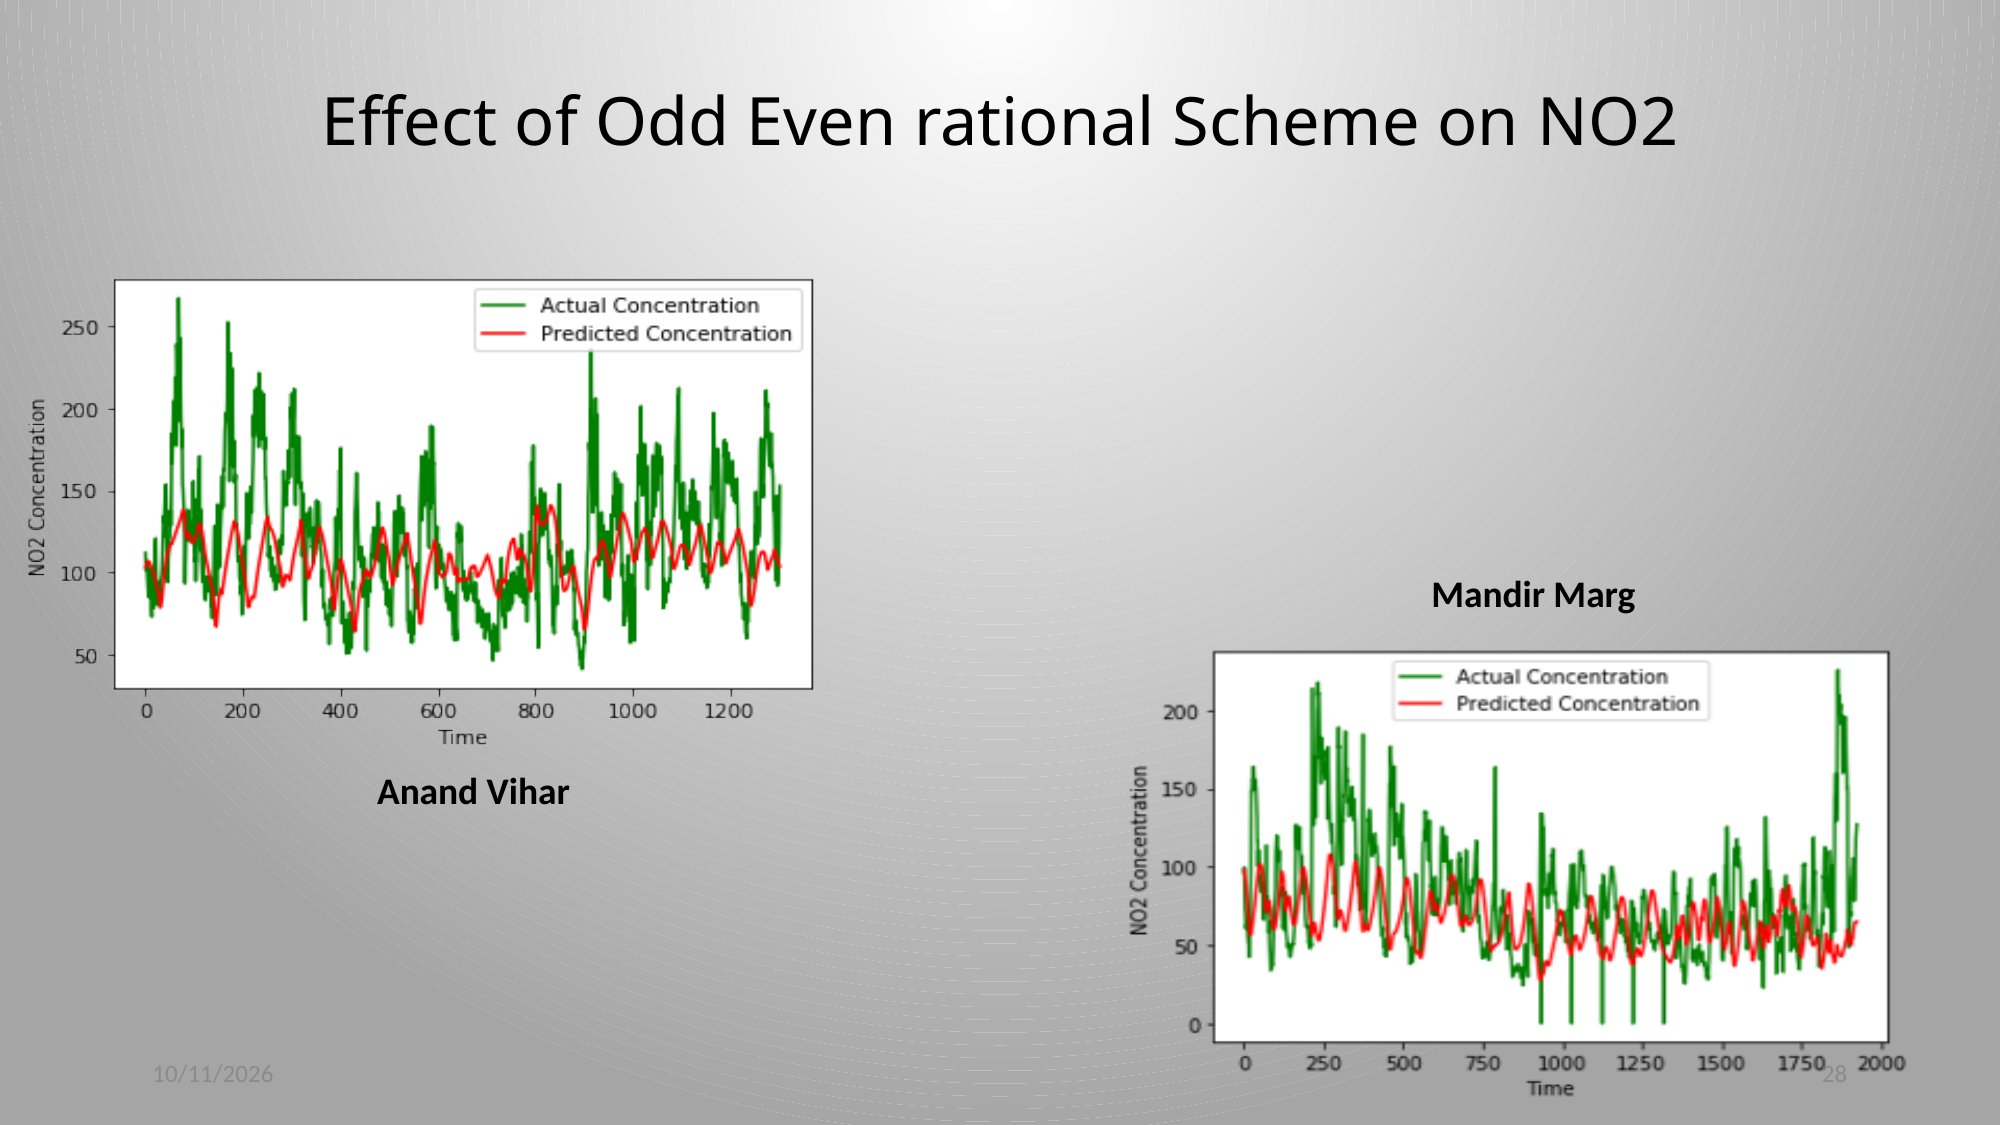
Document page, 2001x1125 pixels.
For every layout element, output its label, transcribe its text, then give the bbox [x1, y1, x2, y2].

text_box Anand Vihar [362, 760, 635, 820]
picture [1119, 641, 2001, 1110]
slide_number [137, 1042, 588, 1103]
title Effect of Odd Even rational Scheme on NO2 [137, 71, 1863, 176]
text_box Mandir Marg [1416, 562, 1708, 623]
picture [16, 268, 881, 760]
